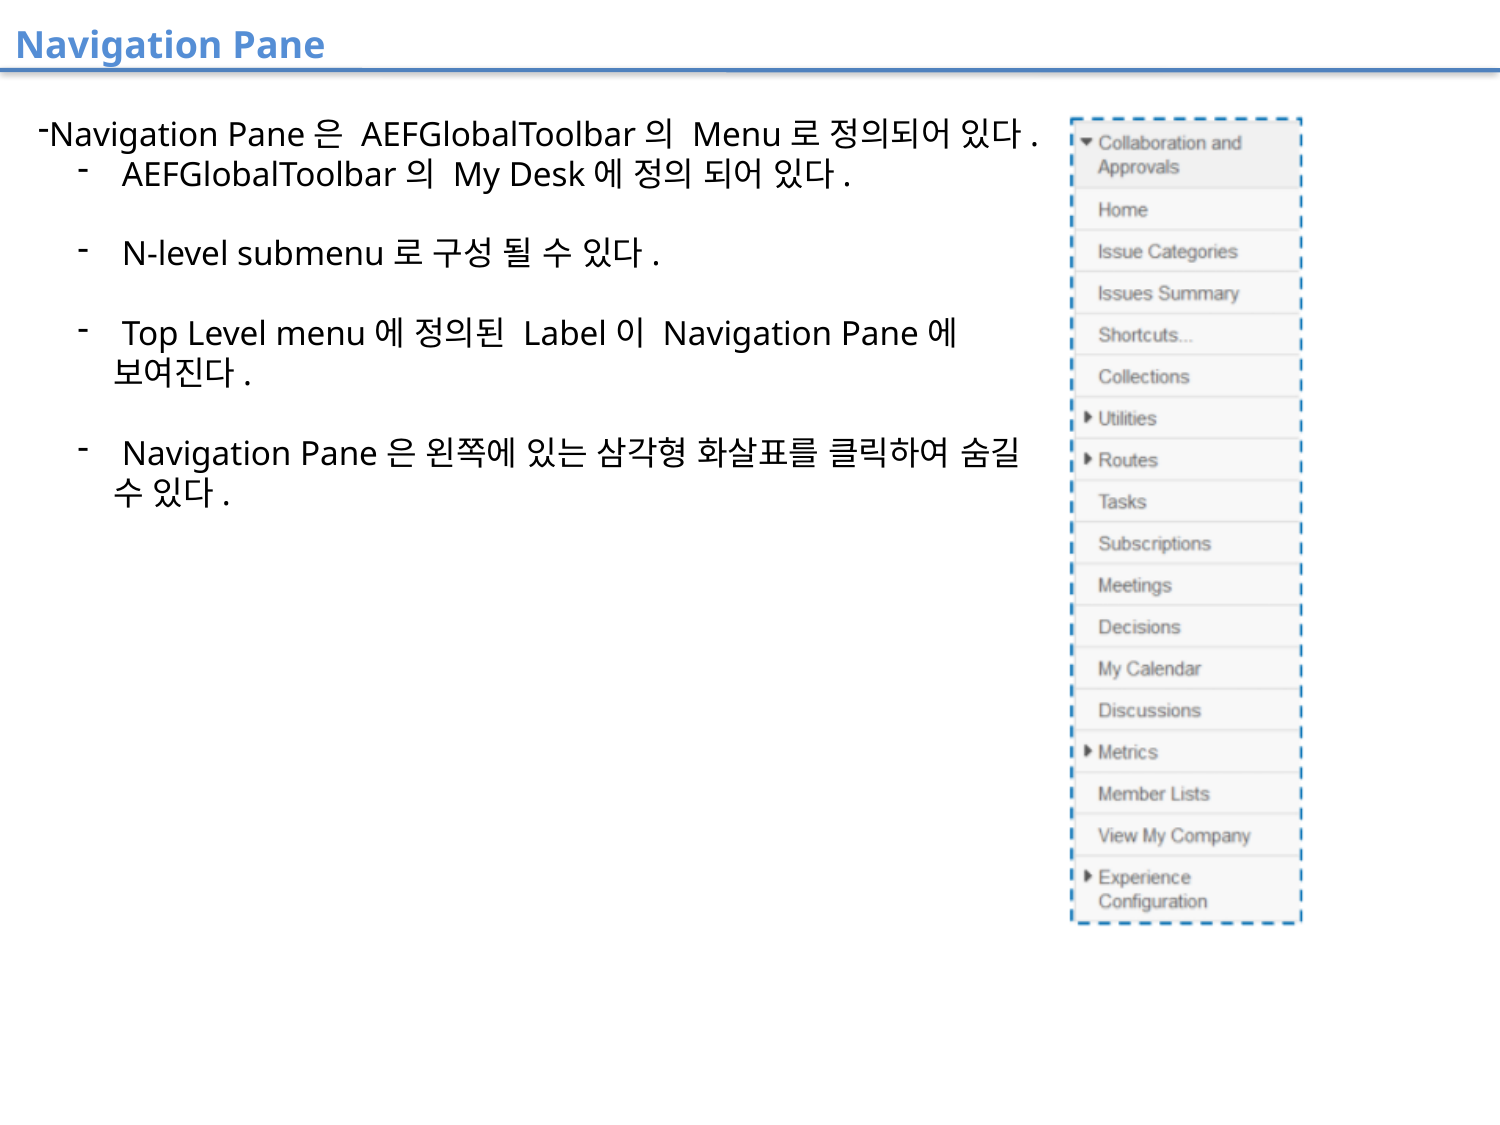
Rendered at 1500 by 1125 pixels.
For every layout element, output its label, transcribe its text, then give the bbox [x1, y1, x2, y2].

picture [1042, 105, 1326, 945]
text_box Navigation Pane은 AEFGlobalToolbar의 Menu로 정의되어 있다. AEFGlobalToolbar의 My Desk에 정의 되어 있다. N-level submenu로 구성 될 수 있다. Top Level menu에 정의된 Label이 Navigation Pane에 보여진다. Navigation Pane은 왼쪽에 있는 삼각형 화살표를 클릭하여 숨길 수 있다. [23, 105, 1040, 680]
text_box Navigation Pane [0, 13, 1090, 69]
